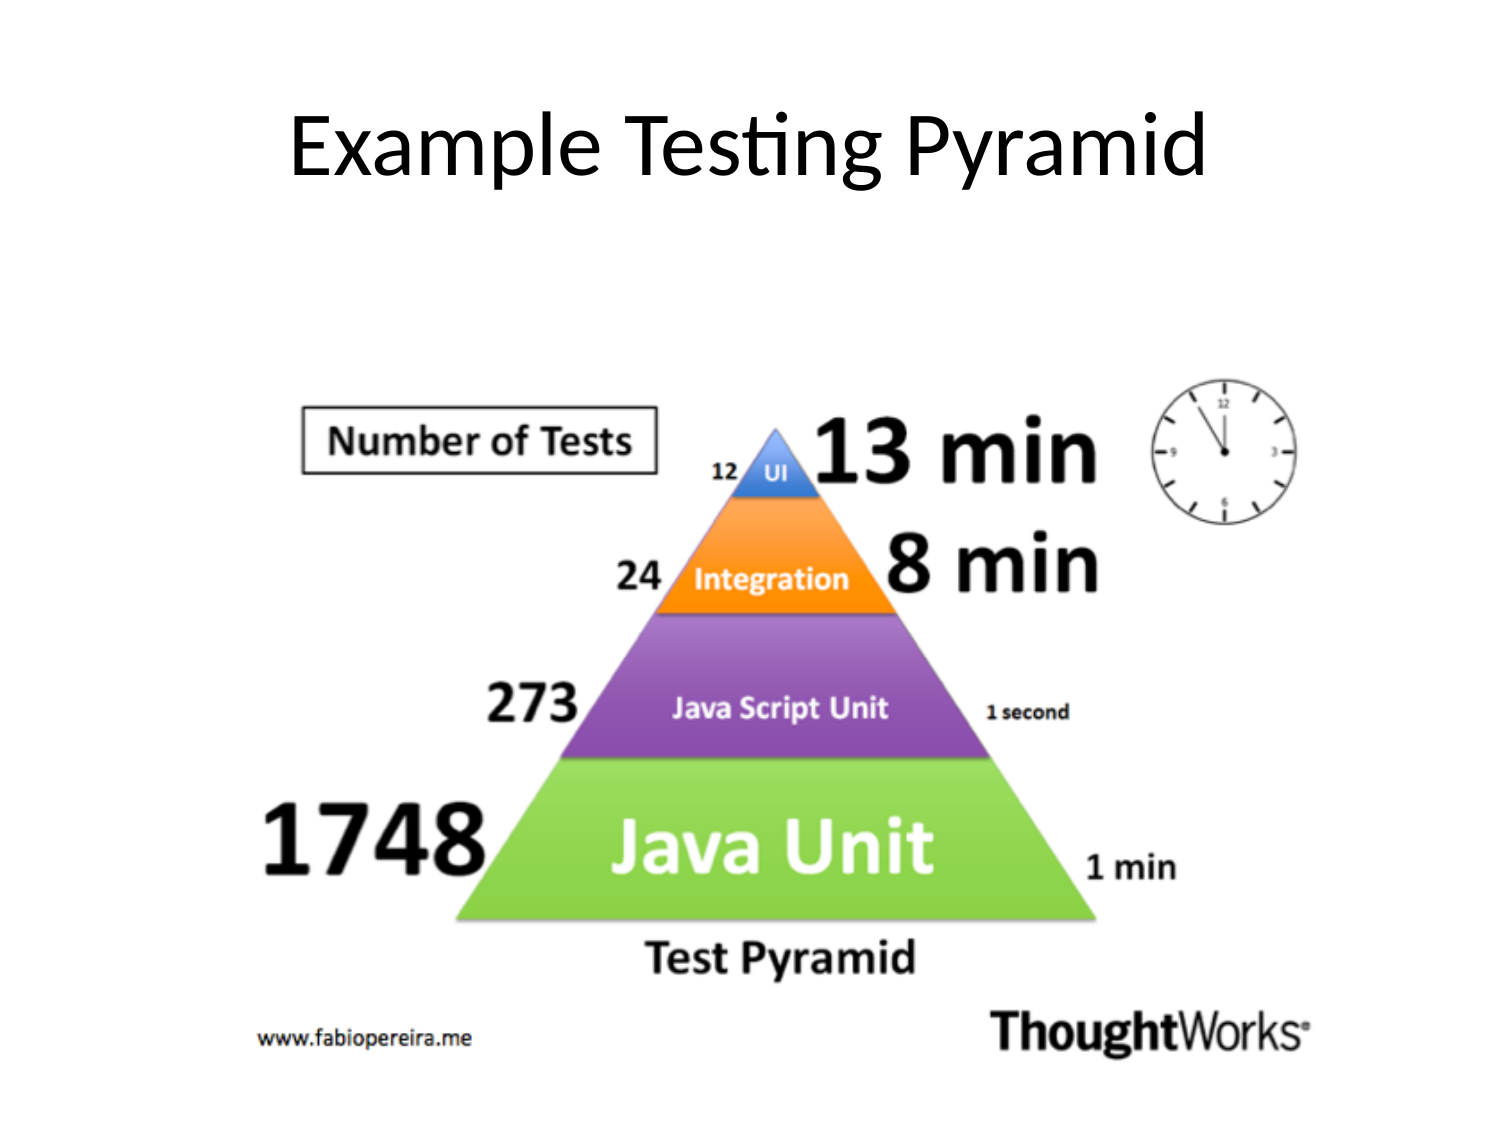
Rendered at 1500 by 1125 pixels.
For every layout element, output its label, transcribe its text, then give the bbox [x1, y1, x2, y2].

title Example Testing Pyramid [75, 45, 1425, 233]
picture [240, 272, 1315, 1066]
